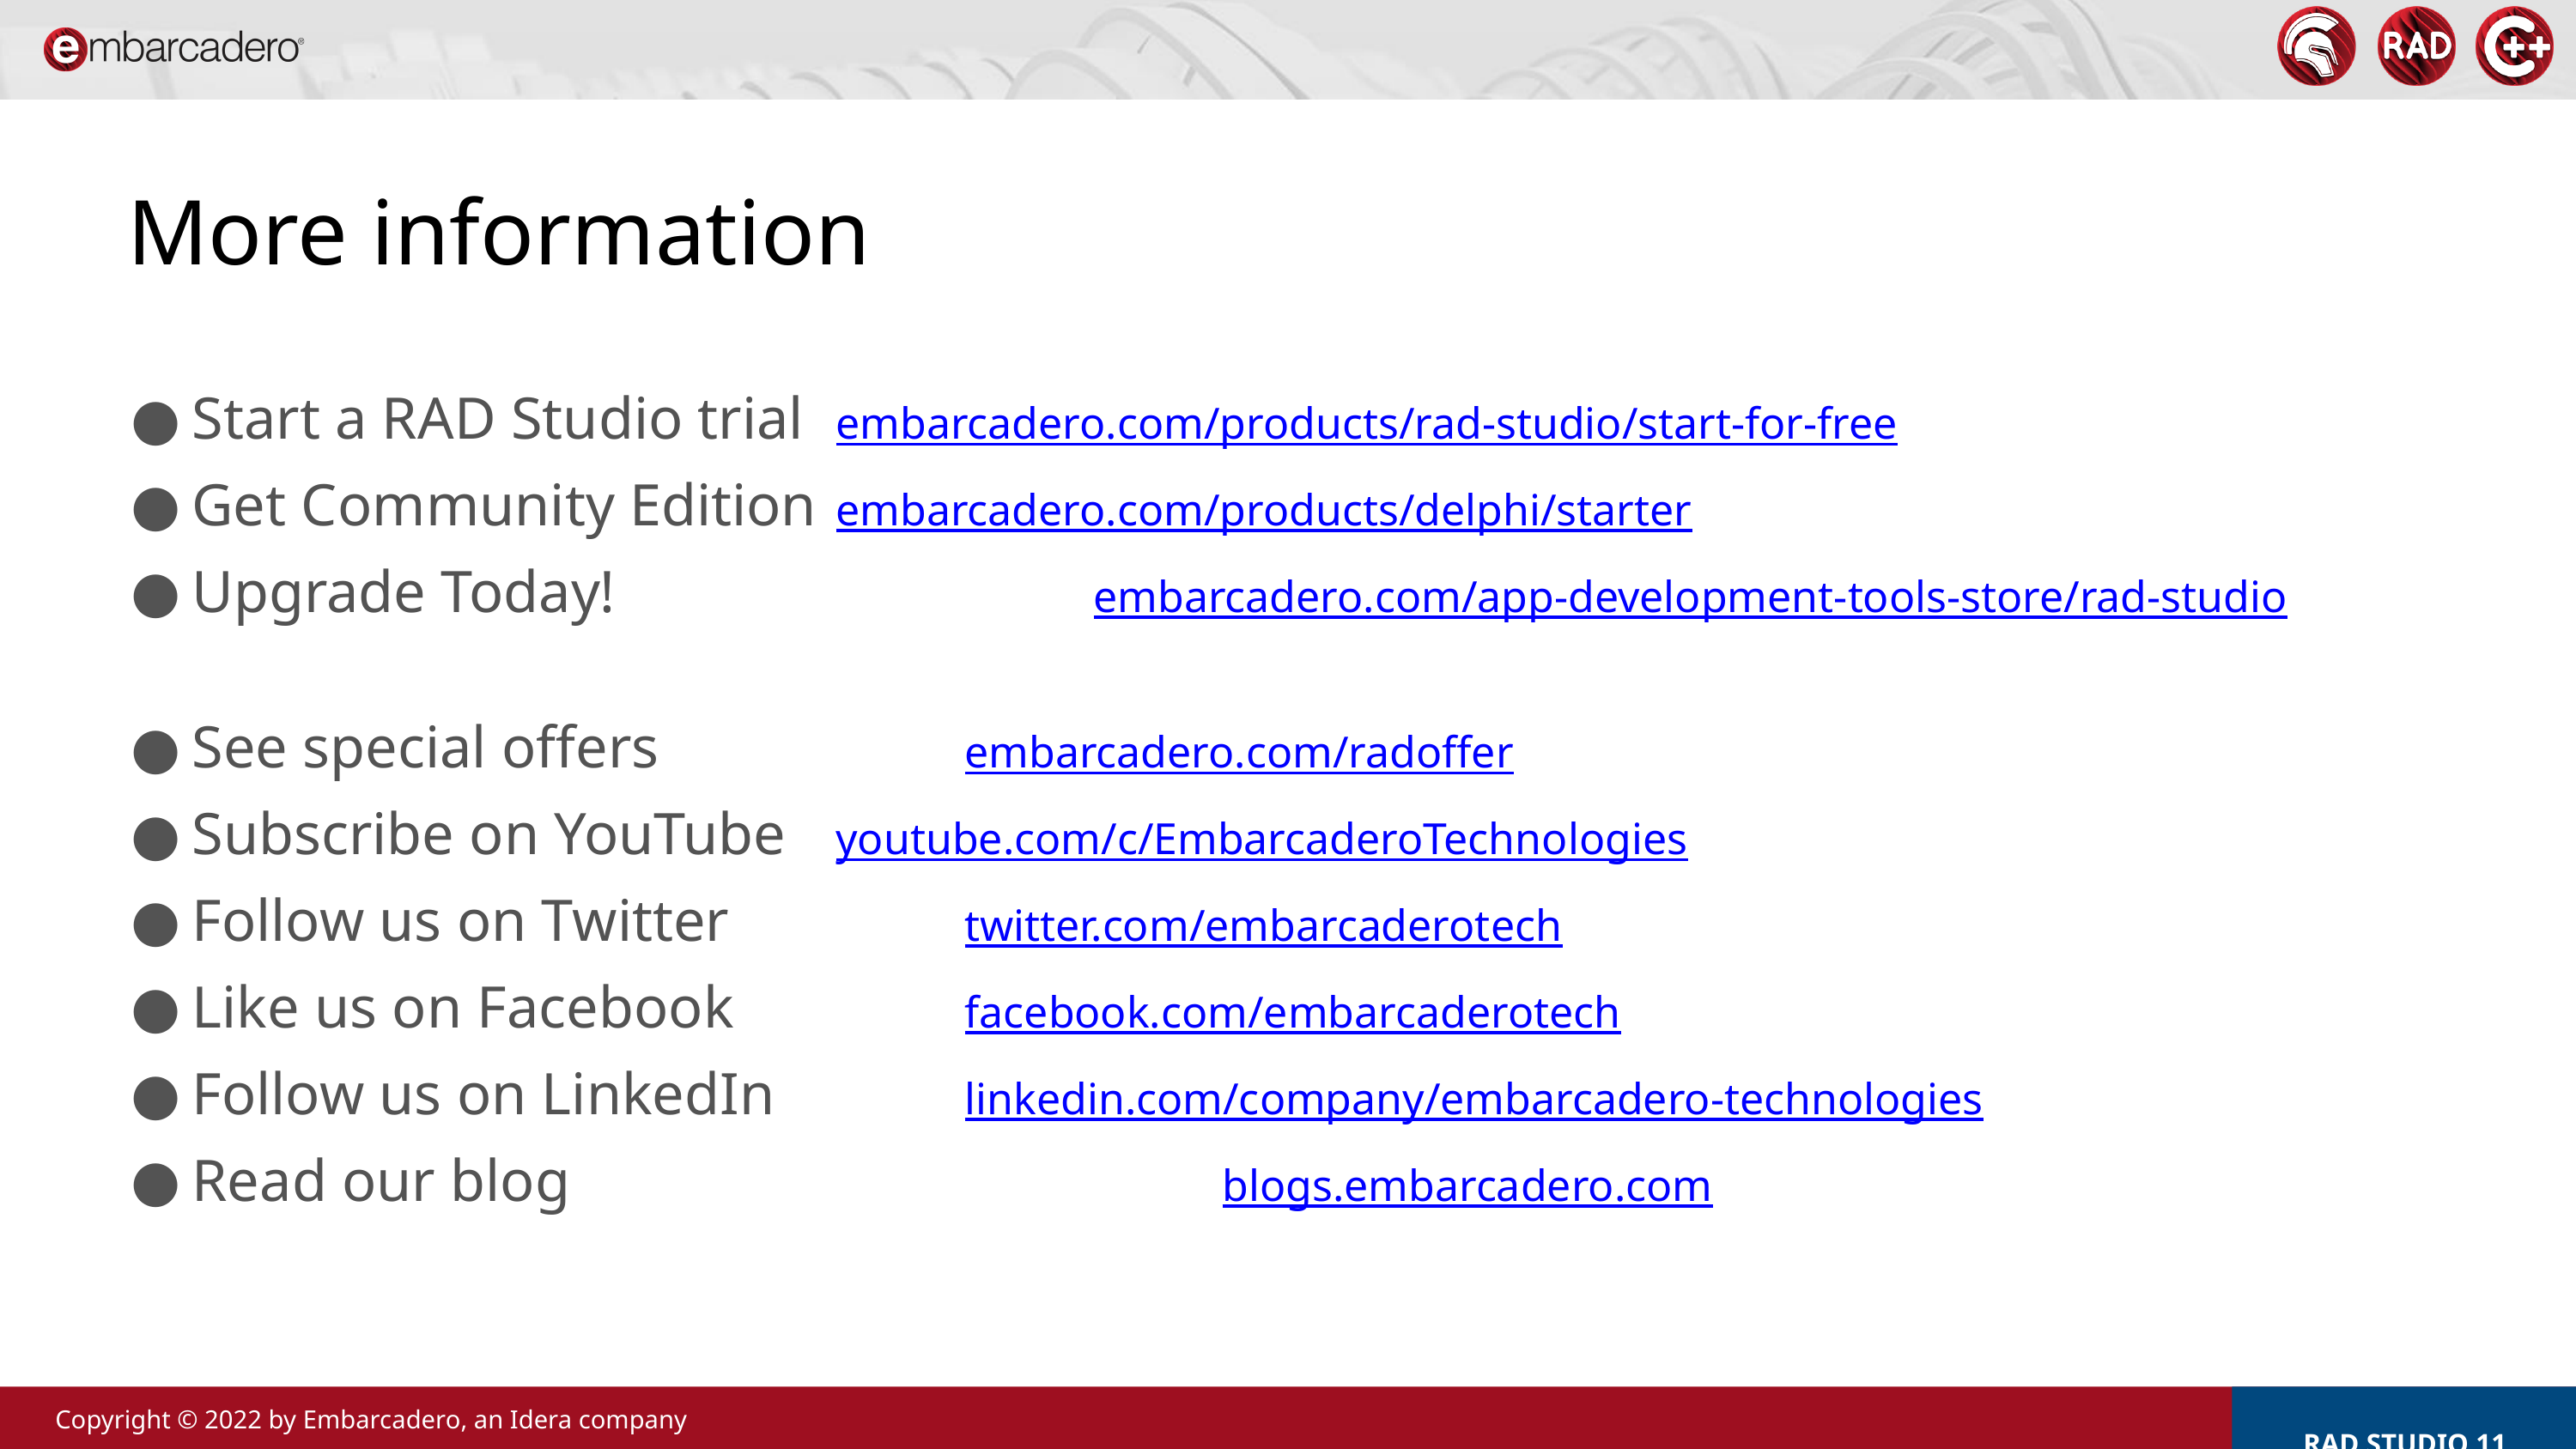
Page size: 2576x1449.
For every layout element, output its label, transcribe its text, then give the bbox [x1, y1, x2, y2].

picture [0, 0, 2576, 100]
title More information [101, 114, 2506, 343]
list Start a RAD Studio trial embarcadero.com/products/rad-studio/start-for-free Get Community Edition embarcadero.com/products/delphi/starter Upgrade Today! embarcadero.com/app-development-tools-store/rad-studio See special offers embarcadero.com/radoffer Subscribe on YouTube youtube.com/c/EmbarcaderoTechnologies Follow us on Twitter twitter.com/embarcaderotech Like us on Facebook facebook.com/embarcaderotech Follow us on LinkedIn linkedin.com/company/embarcadero-technologies Read our blog blogs.embarcadero.com [101, 356, 2506, 1380]
